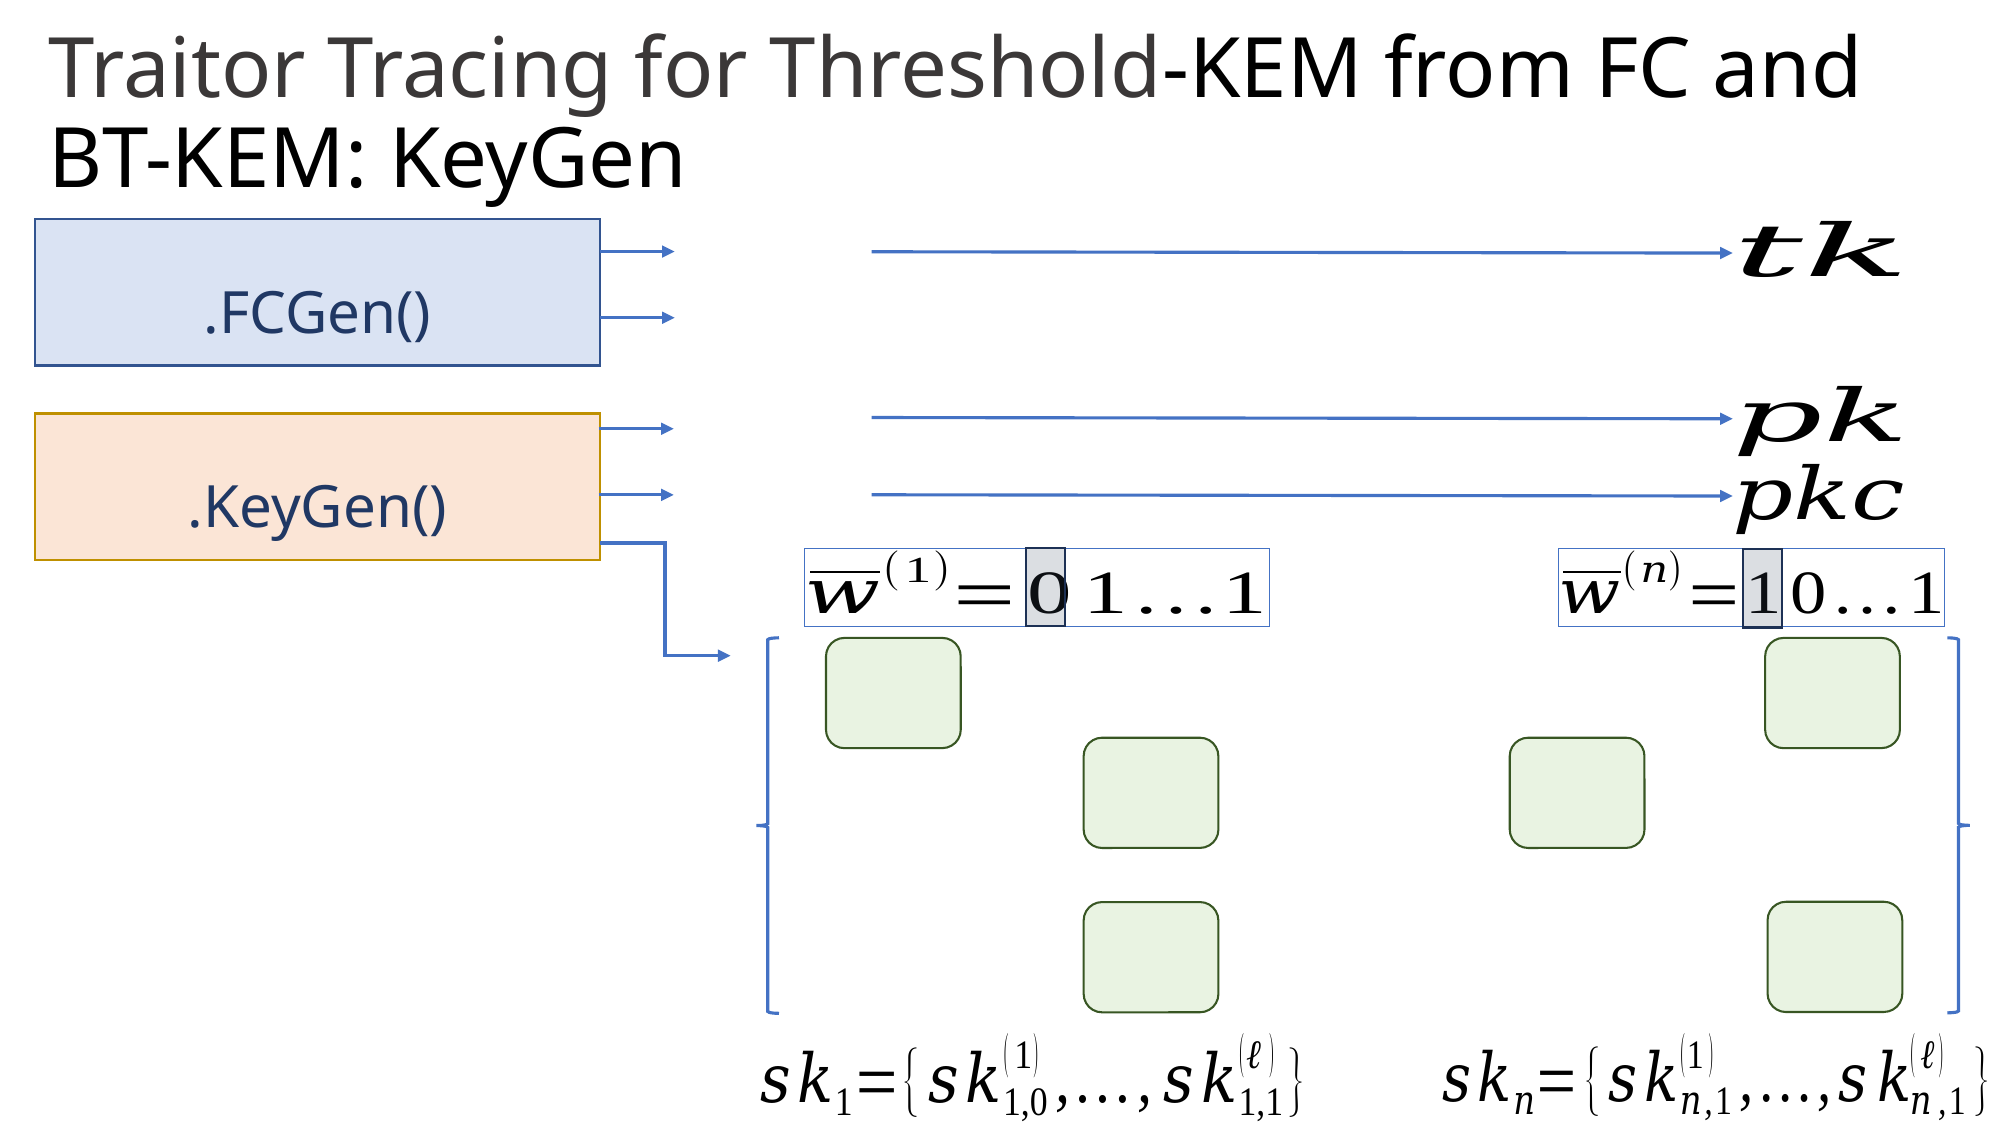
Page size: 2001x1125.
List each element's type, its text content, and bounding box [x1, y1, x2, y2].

text_box [1082, 901, 1220, 1014]
text_box [1766, 900, 1904, 1014]
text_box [599, 542, 731, 656]
text_box [1947, 637, 1970, 1014]
text_box Traitor Tracing for Threshold-KEM from FC and BT-KEM: KeyGen [33, 6, 1909, 225]
text_box [1025, 547, 1066, 627]
text_box [824, 636, 962, 750]
text_box [1742, 548, 1783, 629]
text_box [1764, 636, 1901, 750]
text_box [756, 637, 780, 1014]
text_box [1082, 736, 1220, 850]
text_box [1508, 736, 1646, 850]
